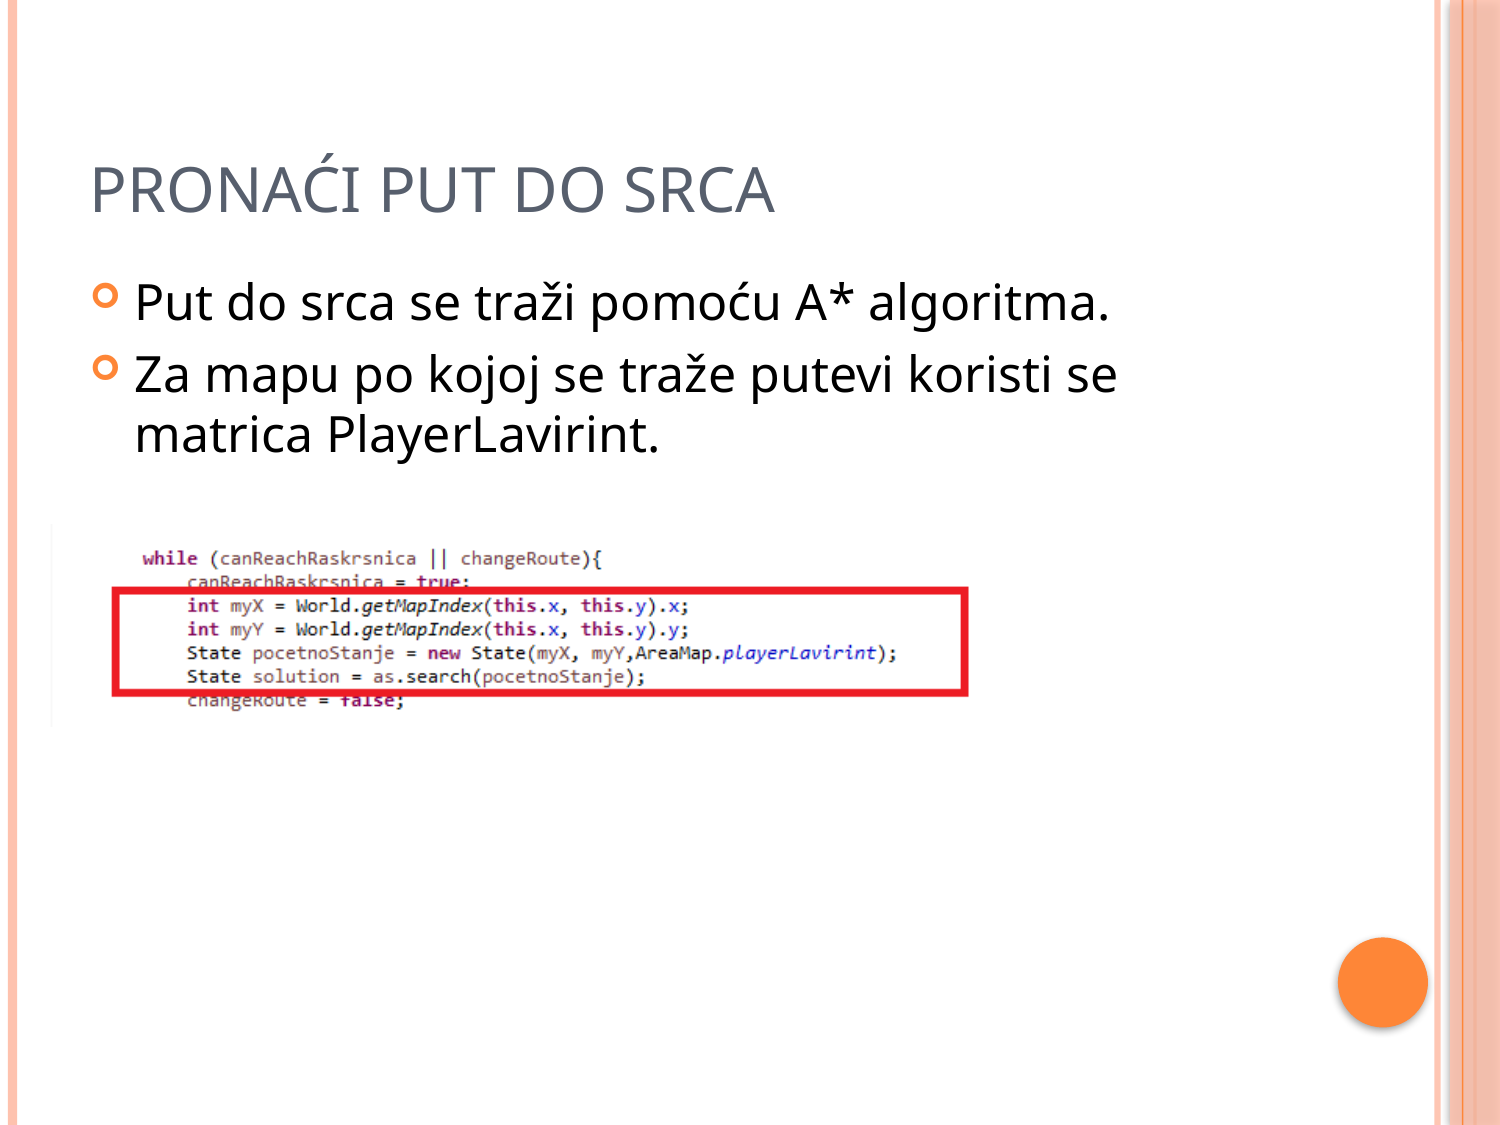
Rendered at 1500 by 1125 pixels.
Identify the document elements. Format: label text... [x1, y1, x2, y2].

picture [36, 524, 1073, 728]
title Pronaći put do srca [75, 45, 1300, 233]
list Put do srca se traži pomoću A* algoritma. Za mapu po kojoj se traže putevi koristi se matrica PlayerLavirint. [75, 262, 1300, 1062]
